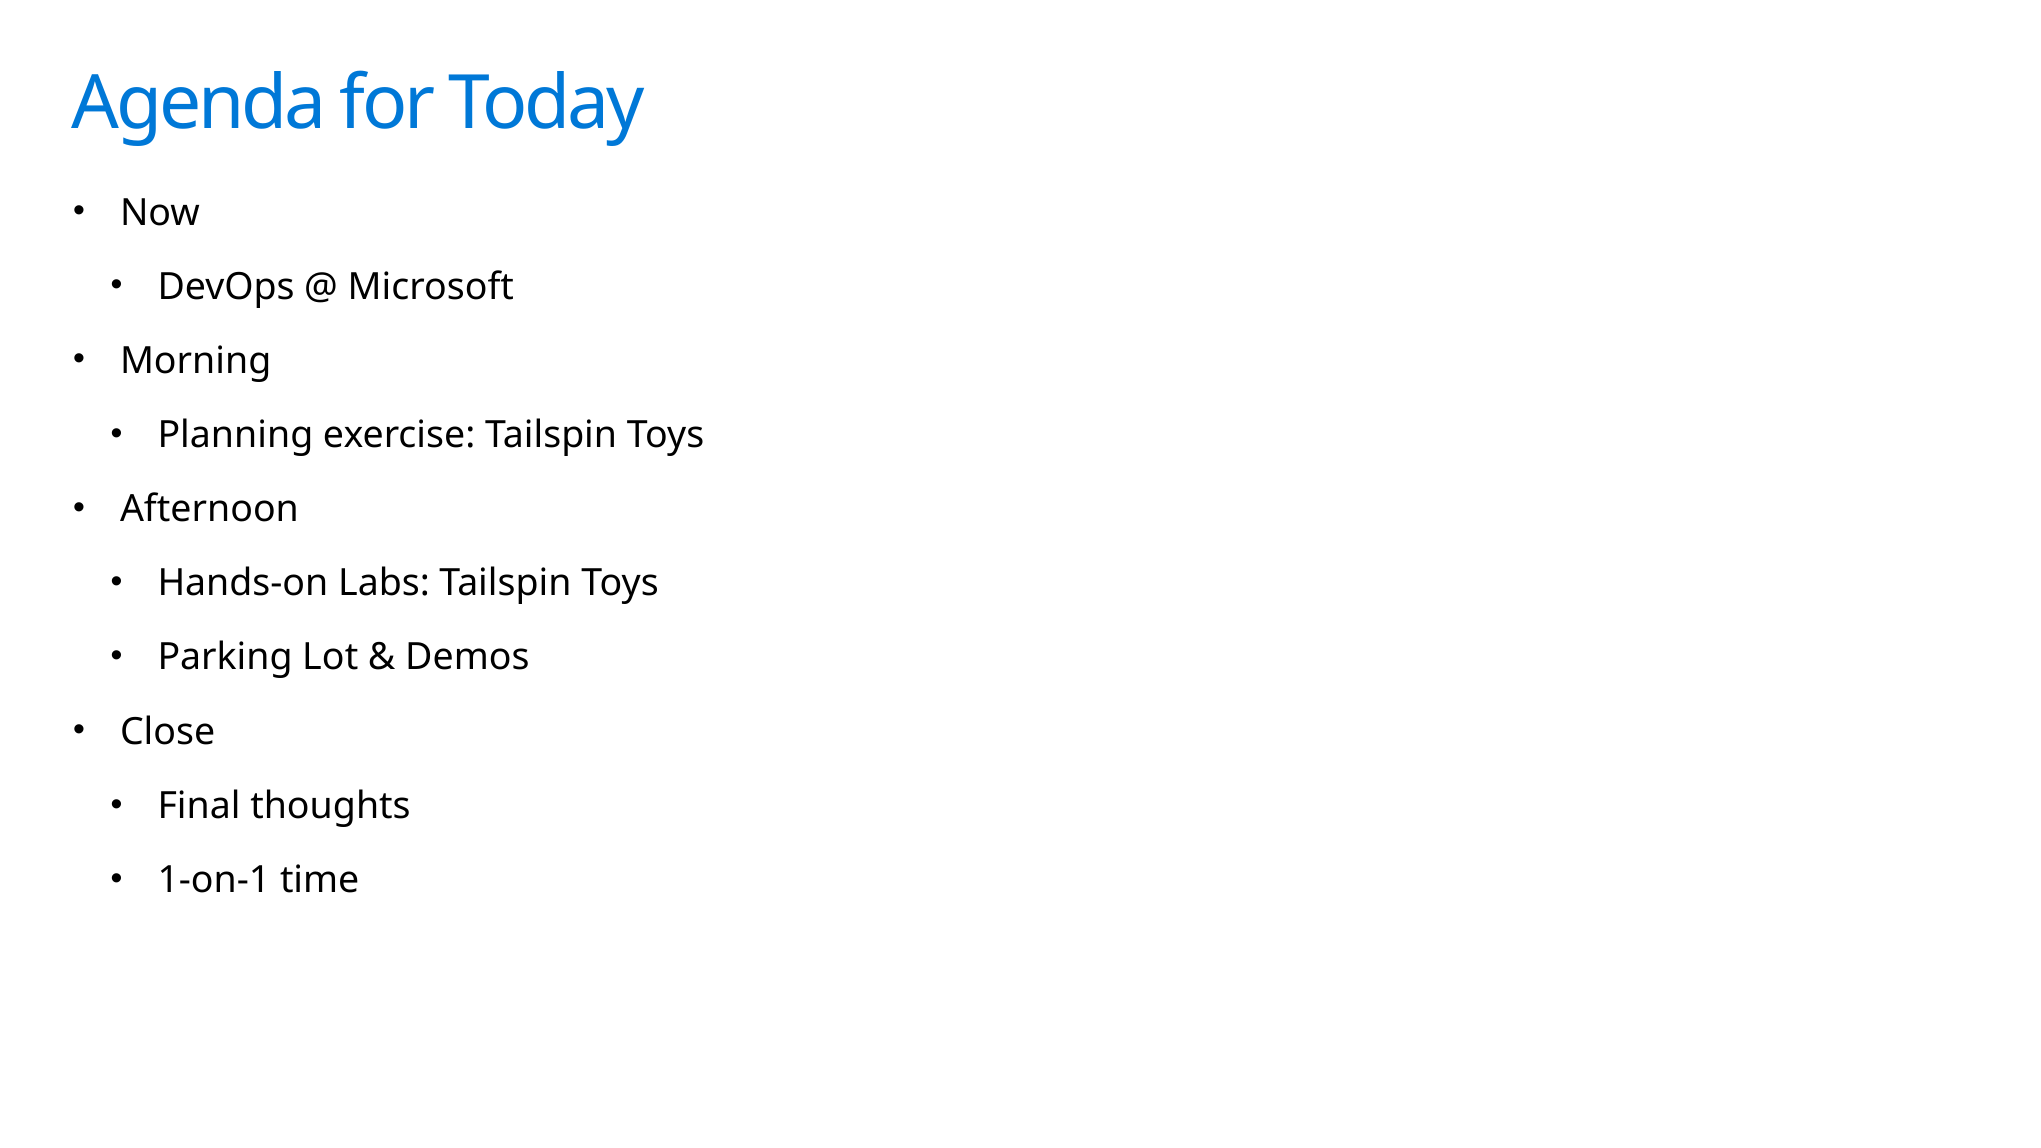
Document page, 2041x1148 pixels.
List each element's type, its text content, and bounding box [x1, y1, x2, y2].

list Now DevOps @ Microsoft Morning Planning exercise: Tailspin Toys Afternoon Hands-on Labs: Tailspin Toys Parking Lot & Demos Close Final thoughts 1-on-1 time [73, 187, 1971, 982]
title Agenda for Today [71, 37, 1969, 161]
